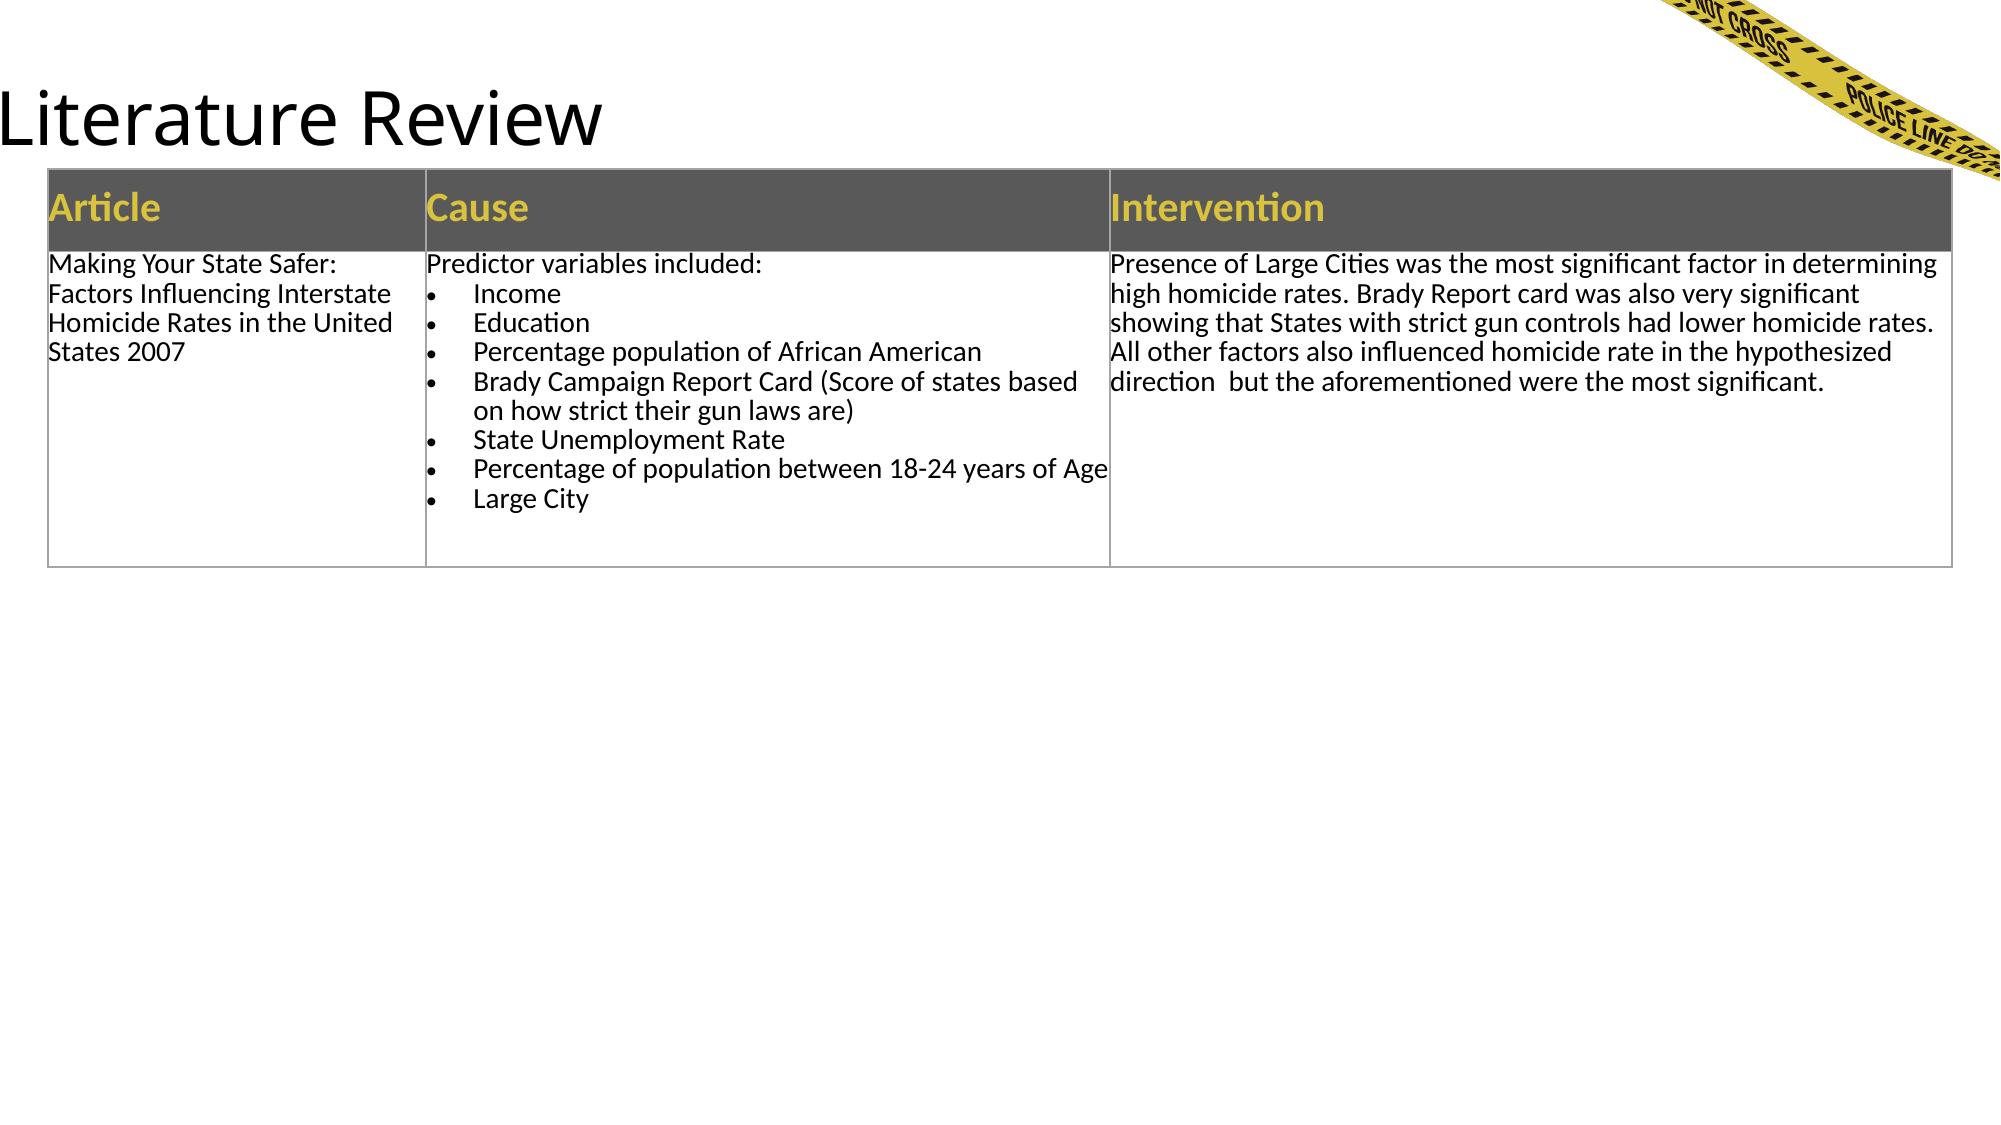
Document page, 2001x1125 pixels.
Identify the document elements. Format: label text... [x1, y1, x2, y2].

table_cell Presence of Large Cities was the most significant factor in determining high homicide rates. Brady Report card was also very significant showing that States with strict gun controls had lower homicide rates. All other factors also influenced homicide rate in the hypothesized direction but the aforementioned were the most significant. [1111, 252, 1951, 566]
text_box Literature Review [0, 63, 619, 169]
table_header Article [49, 170, 425, 251]
table_cell Making Your State Safer: Factors Influencing Interstate Homicide Rates in the United States 2007 [49, 252, 425, 566]
table_header Cause [427, 170, 1109, 251]
table_header Intervention [1111, 170, 1951, 251]
table_cell Predictor variables included: Income Education Percentage population of African American Brady Campaign Report Card (Score of states based on how strict their gun laws are) State Unemployment Rate Percentage of population between 18-24 years of Age Large City [427, 252, 1109, 566]
picture [1555, 0, 2000, 209]
